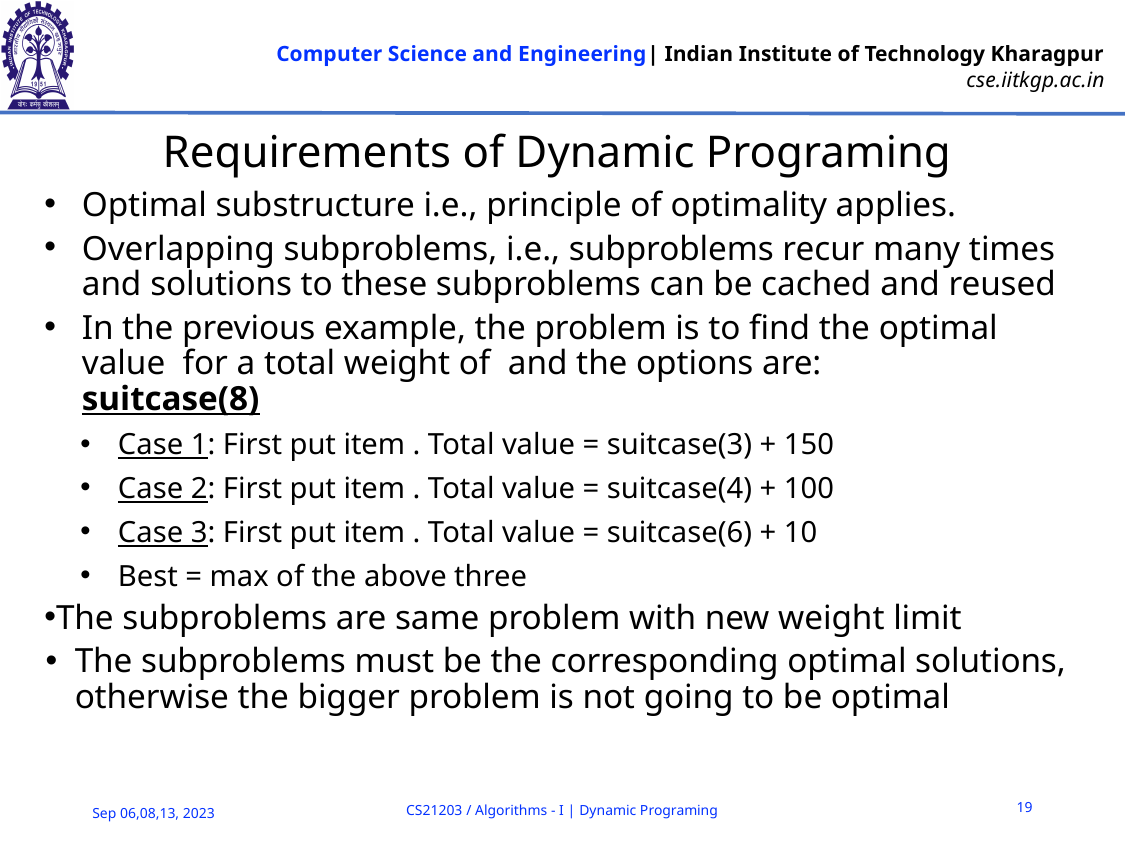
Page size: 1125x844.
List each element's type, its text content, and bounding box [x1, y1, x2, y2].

footer CS21203 / Algorithms - I | Dynamic Programing [185, 787, 940, 833]
title Requirements of Dynamic Programing [35, 78, 1078, 221]
picture [1, 1, 74, 110]
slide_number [77, 798, 274, 844]
slide_number 19 [992, 785, 1048, 831]
